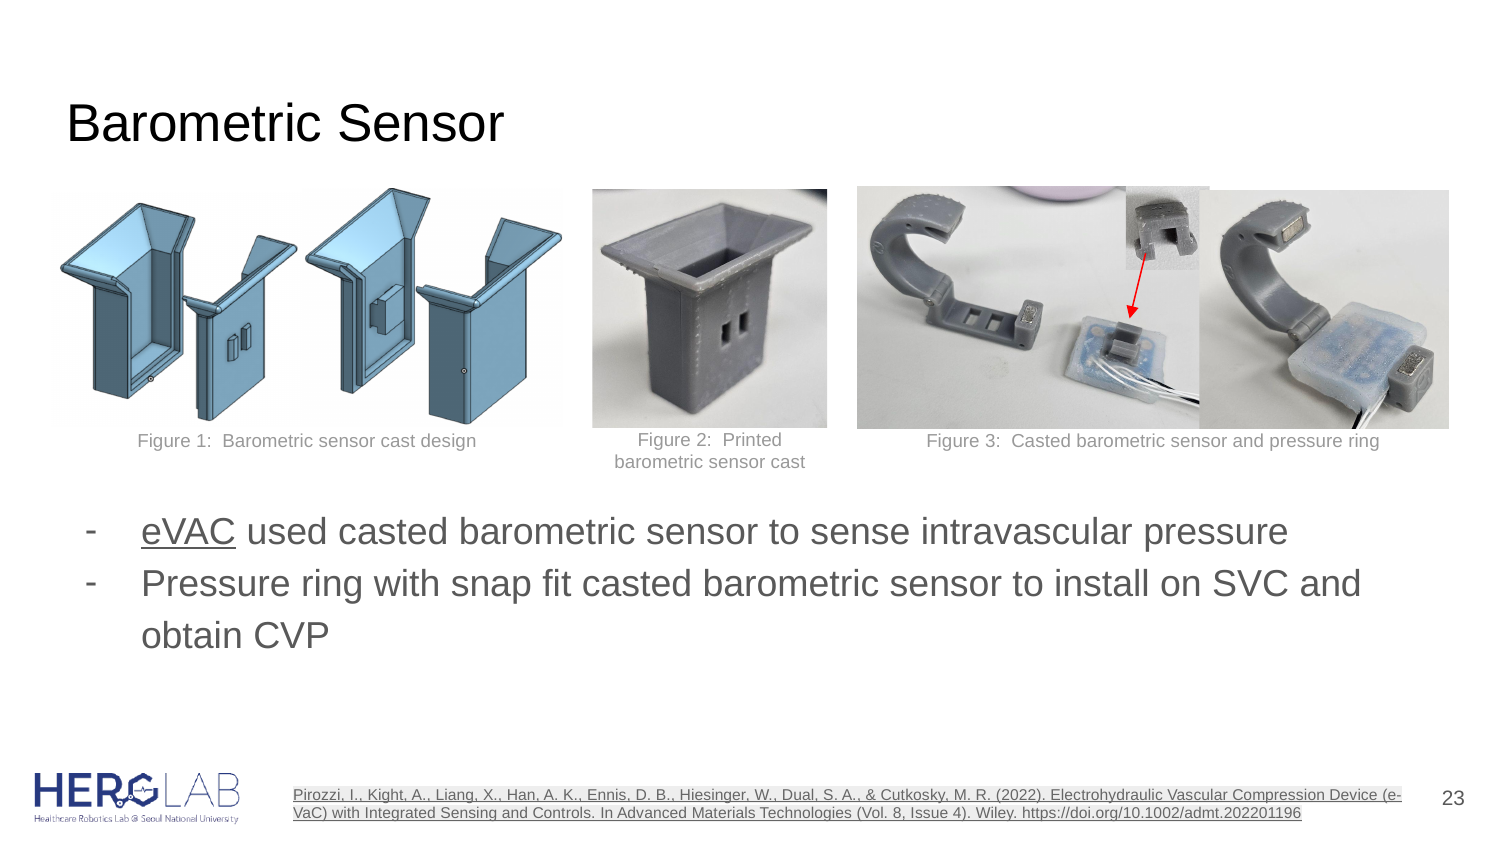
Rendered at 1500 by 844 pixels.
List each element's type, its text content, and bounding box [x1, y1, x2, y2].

title Barometric Sensor [51, 72, 1449, 167]
slide_number ‹#› [1389, 764, 1480, 830]
picture [0, 743, 279, 844]
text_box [50, 188, 563, 466]
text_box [592, 189, 828, 466]
text_box Pirozzi, I., Kight, A., Liang, X., Han, A. K., Ennis, D. B., Hiesinger, W., Dual, S. A., & Cutkosky, M. R. (2022). Electrohydraulic Vascular Compression Device (e‐VaC) with Integrated Sensing and Controls. In Advanced Materials Technologies (Vol. 8, Issue 4). Wiley. https://doi.org/10.1002/admt.202201196 [282, 769, 1432, 837]
list eVAC used casted barometric sensor to sense intravascular pressure Pressure ring with snap fit casted barometric sensor to install on SVC and obtain CVP [51, 485, 1449, 750]
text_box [856, 186, 1450, 467]
